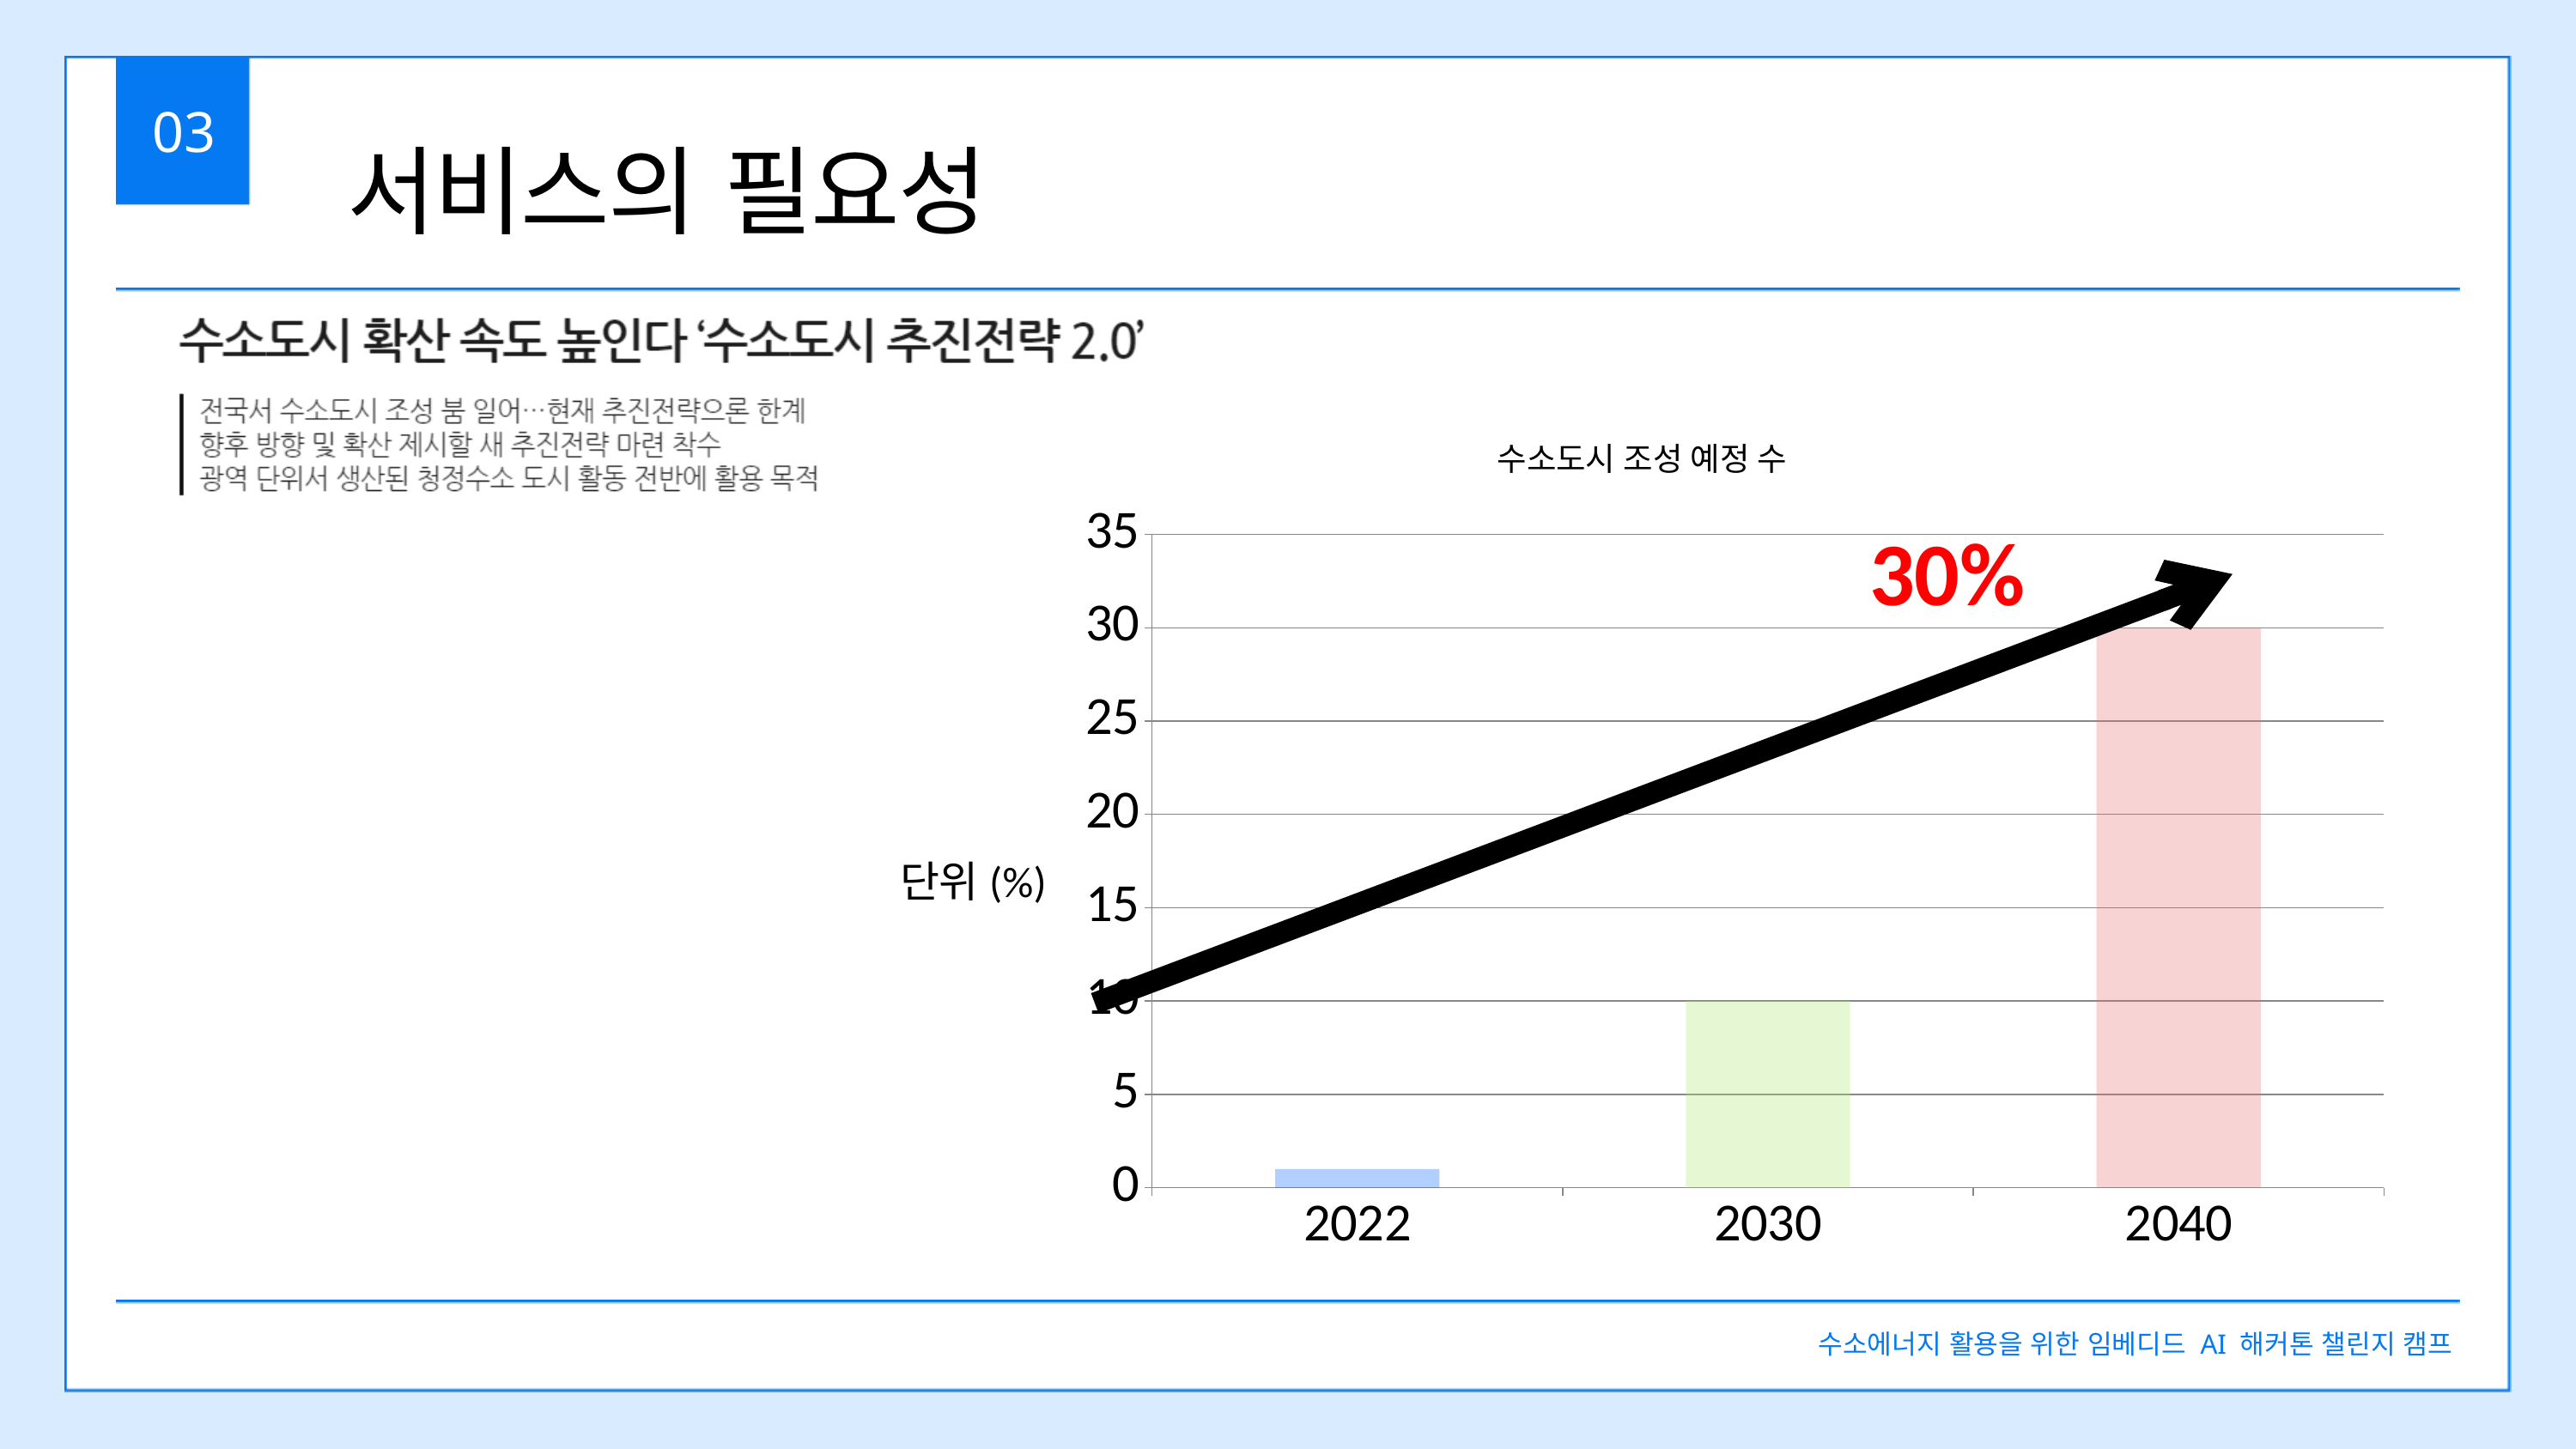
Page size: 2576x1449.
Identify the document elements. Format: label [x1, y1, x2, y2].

text_box [1094, 573, 2233, 1003]
chart [869, 402, 2415, 1272]
picture [64, 56, 2512, 1393]
